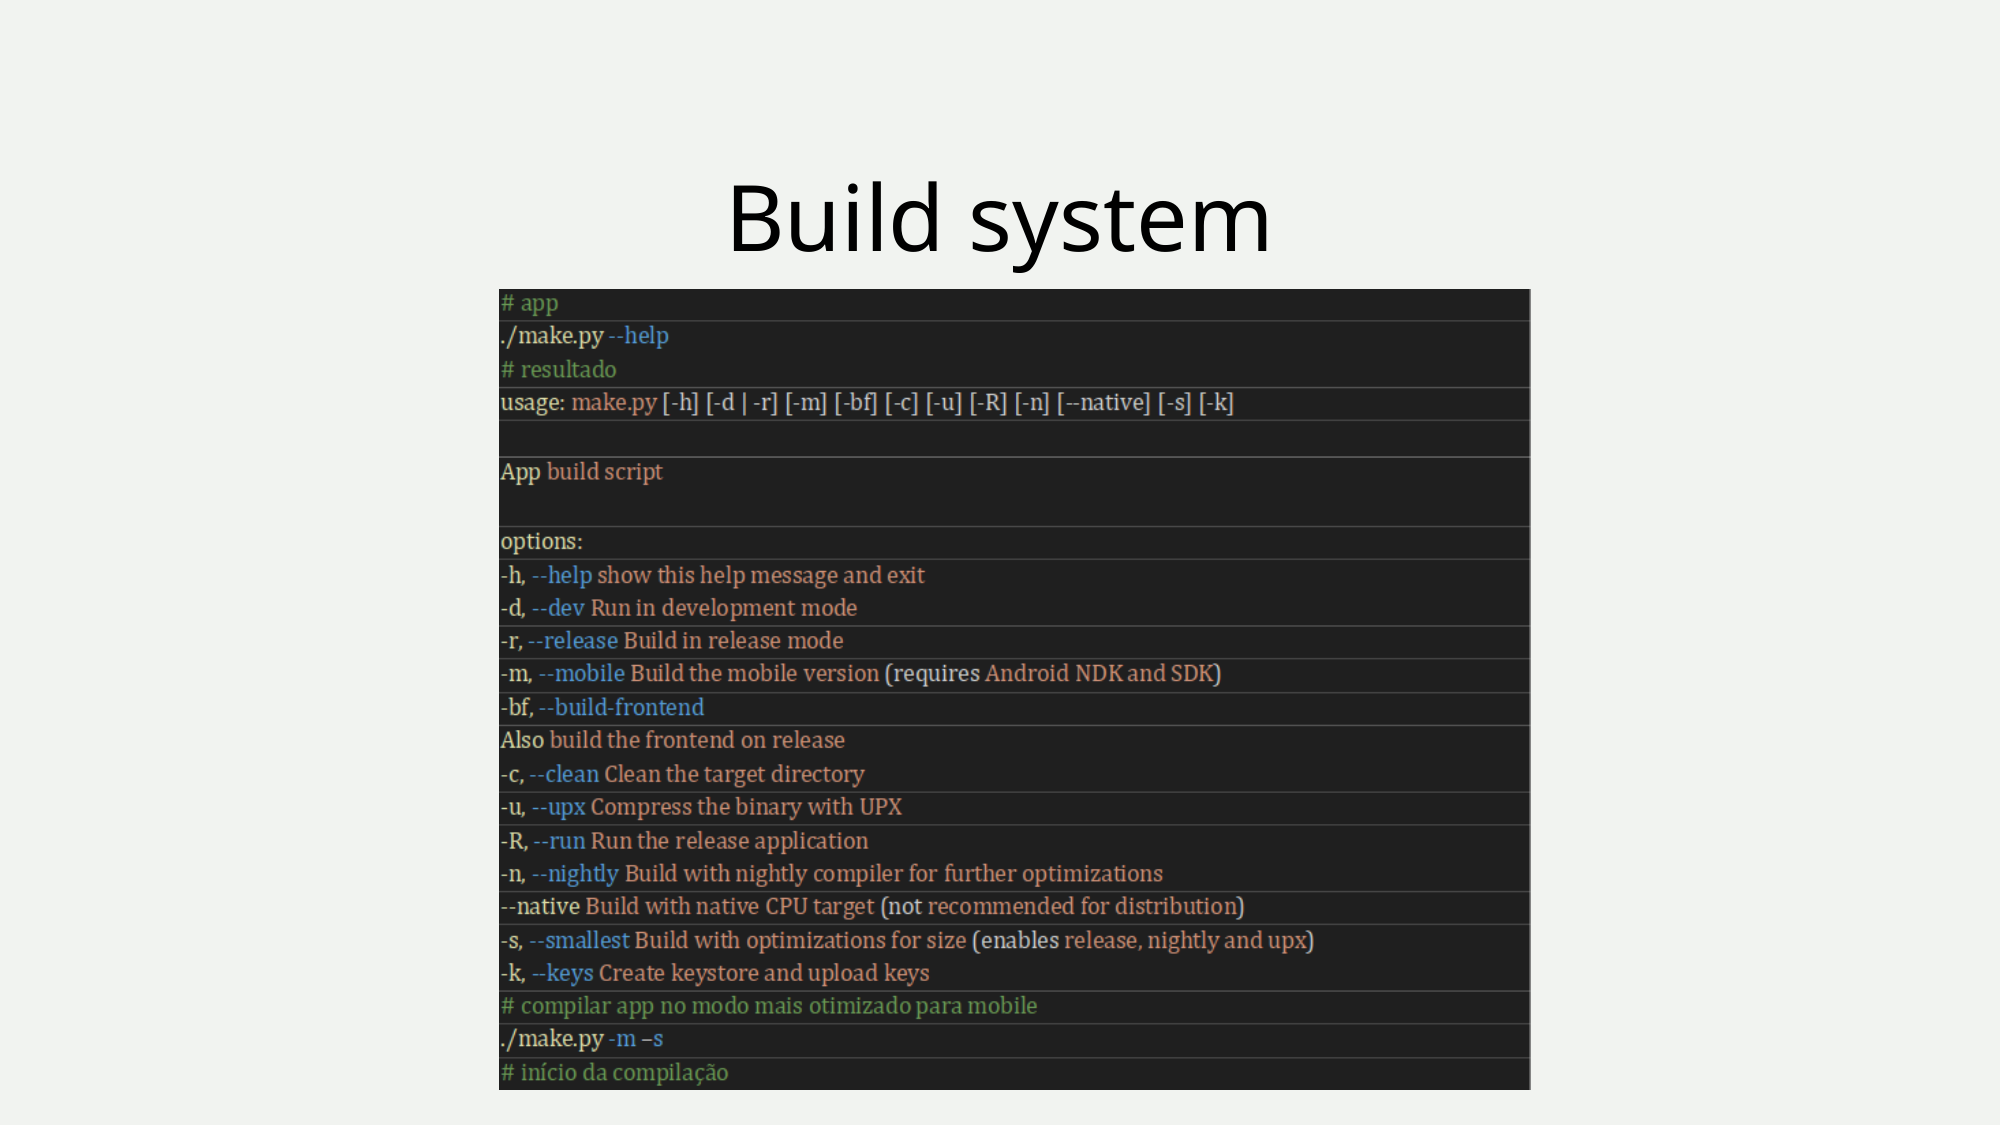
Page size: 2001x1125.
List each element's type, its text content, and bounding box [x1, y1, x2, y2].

title Build system [137, 95, 1863, 280]
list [499, 289, 1531, 1090]
